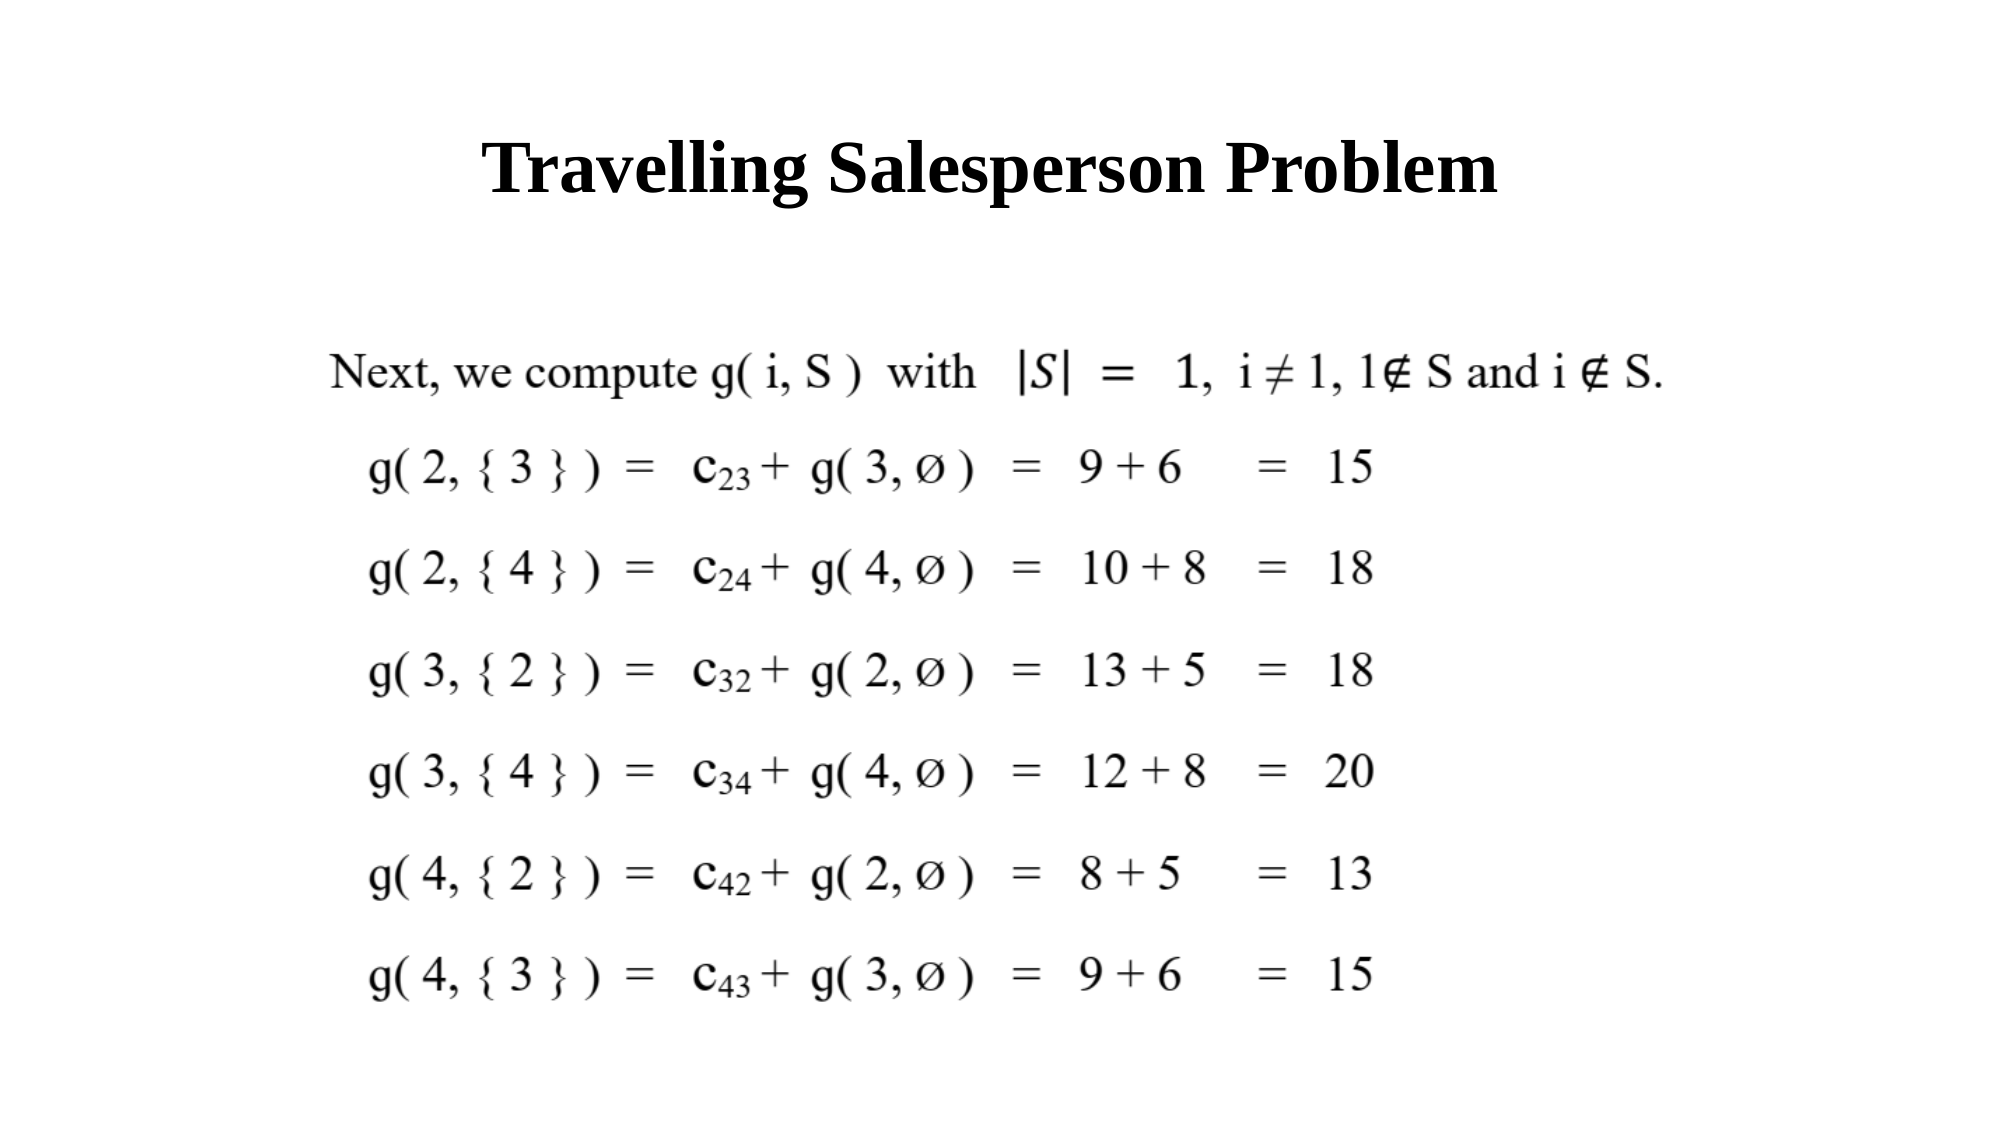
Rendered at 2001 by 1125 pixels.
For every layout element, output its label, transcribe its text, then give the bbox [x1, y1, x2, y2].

title Travelling Salesperson Problem [137, 59, 1863, 278]
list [288, 336, 1711, 1051]
